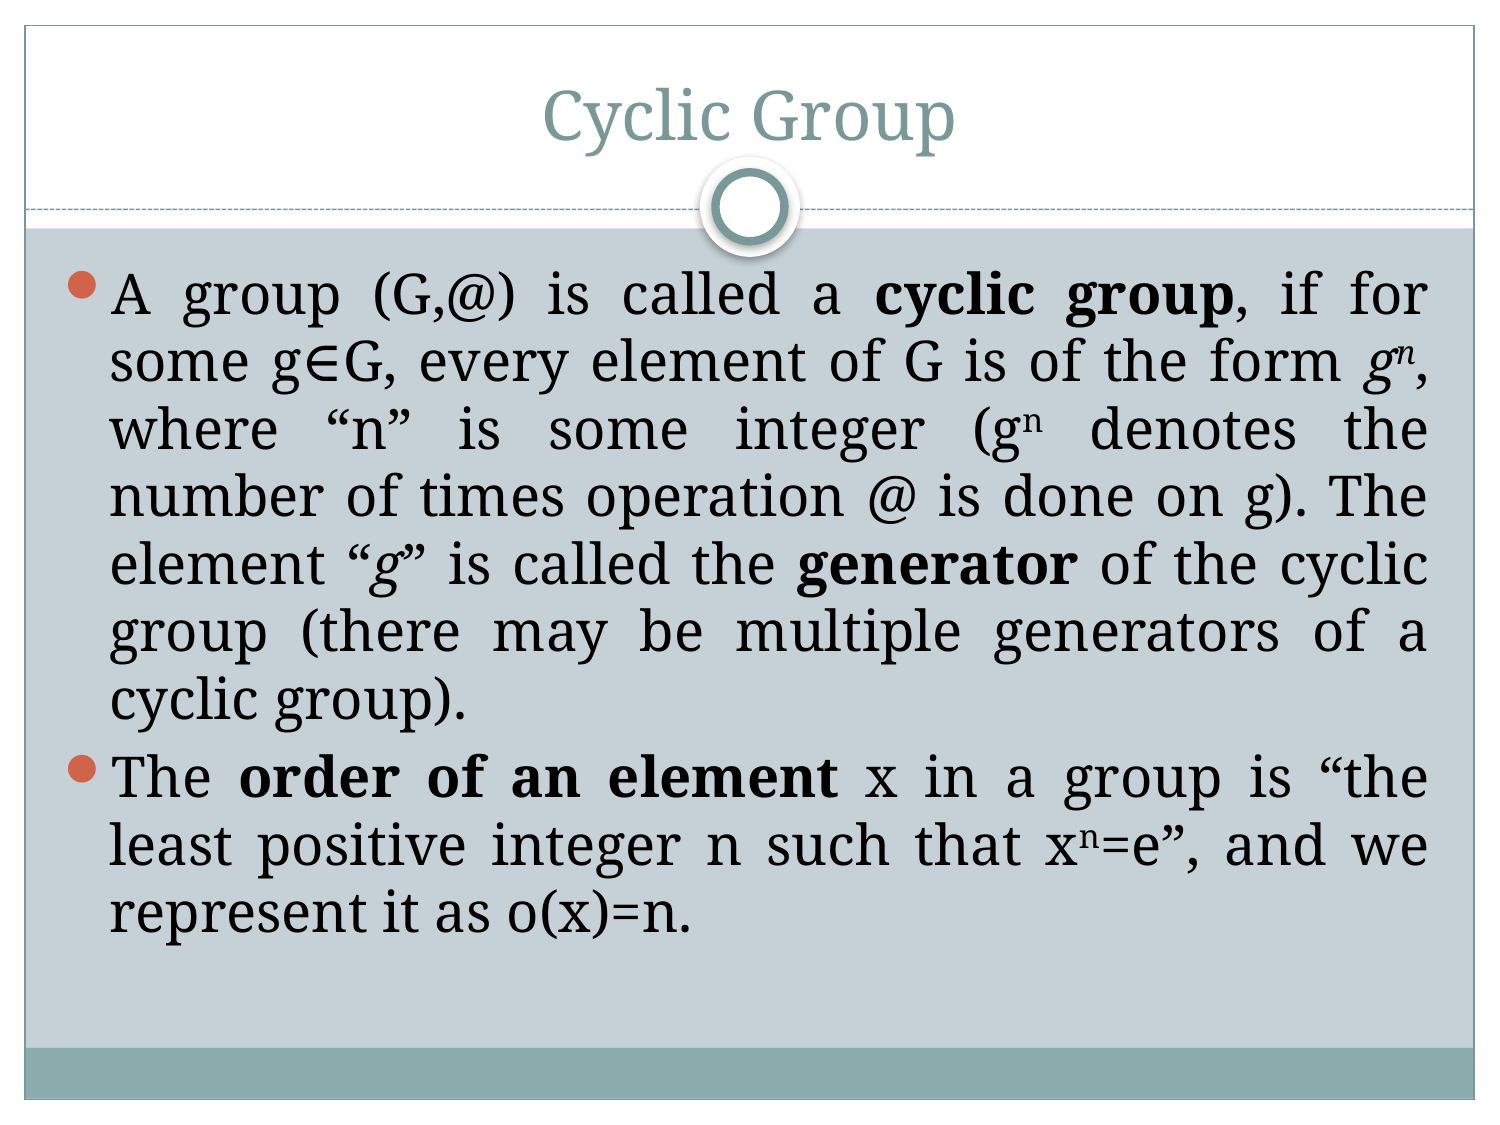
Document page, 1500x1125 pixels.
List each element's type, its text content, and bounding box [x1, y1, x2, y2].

title Cyclic Group [49, 37, 1450, 162]
list A group (G,@) is called a cyclic group, if for some g∈G, every element of G is of the form gn, where “n” is some integer (gn denotes the number of times operation @ is done on g). The element “g” is called the generator of the cyclic group (there may be multiple generators of a cyclic group). The order of an element x in a group is “the least positive integer n such that xn=e”, and we represent it as o(x)=n. [49, 250, 1445, 1001]
